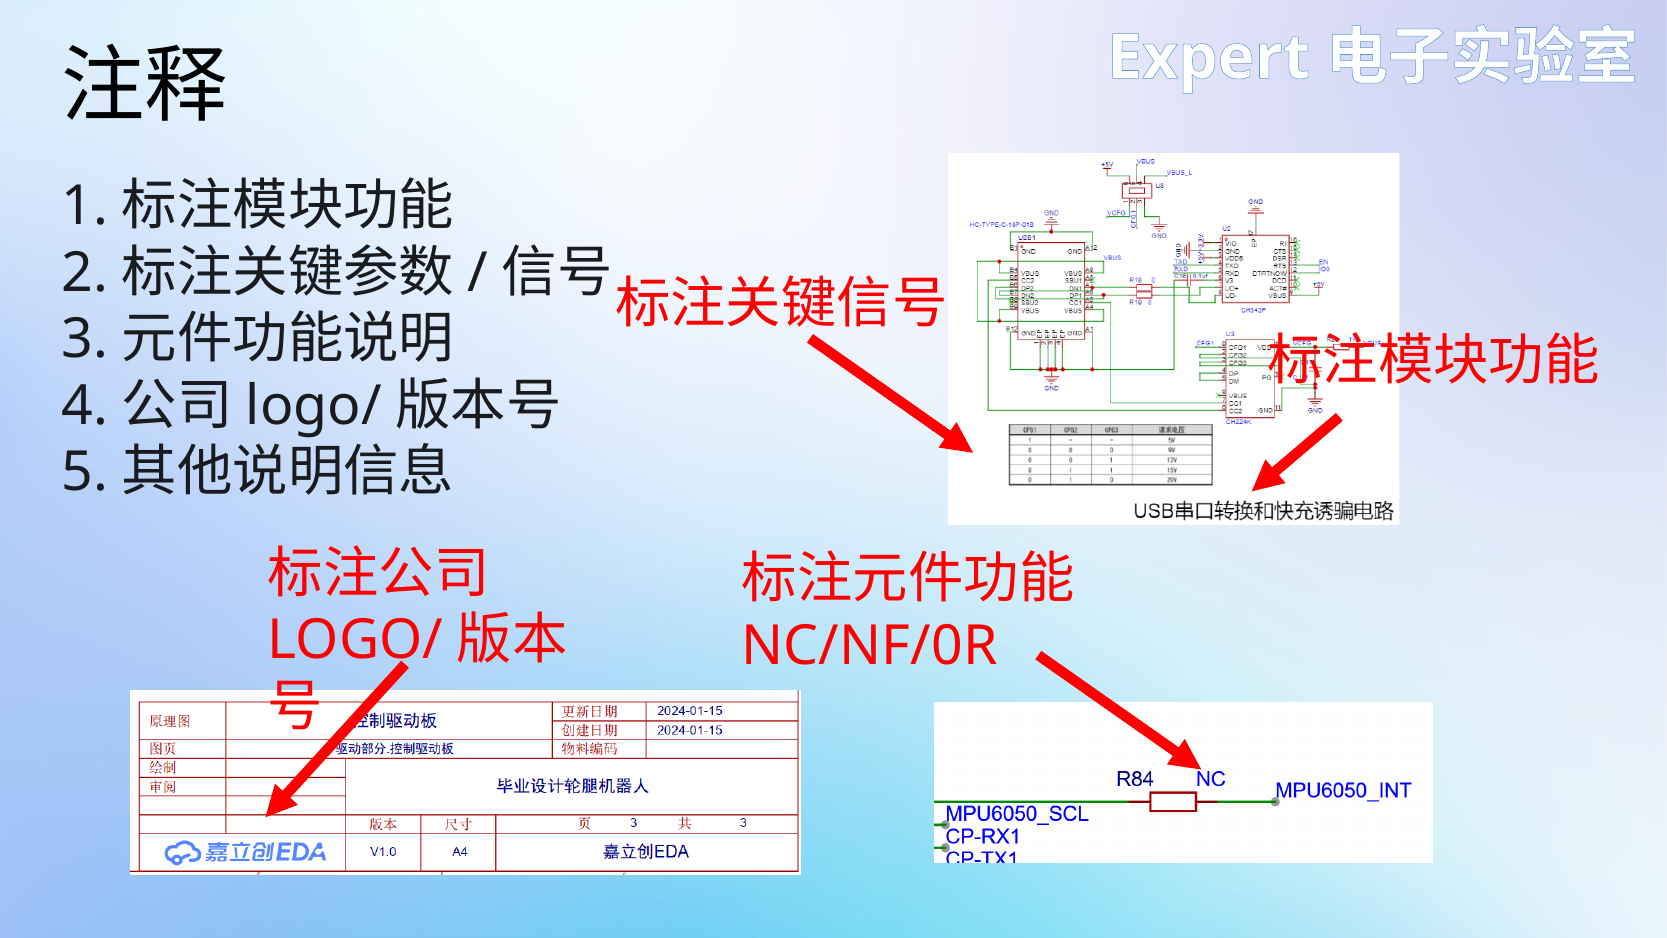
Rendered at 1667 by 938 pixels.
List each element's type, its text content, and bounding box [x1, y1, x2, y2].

text_box 标注模块功能 [1400, 316, 1637, 399]
text_box 标注公司LOGO/版本号 [253, 529, 638, 690]
text_box 标注元件功能NC/NF/0R [727, 534, 1112, 683]
text_box 注释 [47, 23, 262, 139]
text_box 标注关键信号 [600, 259, 947, 342]
picture [0, 0, 1667, 938]
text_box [265, 664, 406, 818]
text_box 1.标注模块功能 2.标注关键参数/信号 3.元件功能说明 4.公司logo/版本号 5.其他说明信息 [47, 161, 881, 510]
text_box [1251, 416, 1340, 492]
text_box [809, 338, 974, 453]
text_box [1038, 655, 1202, 770]
